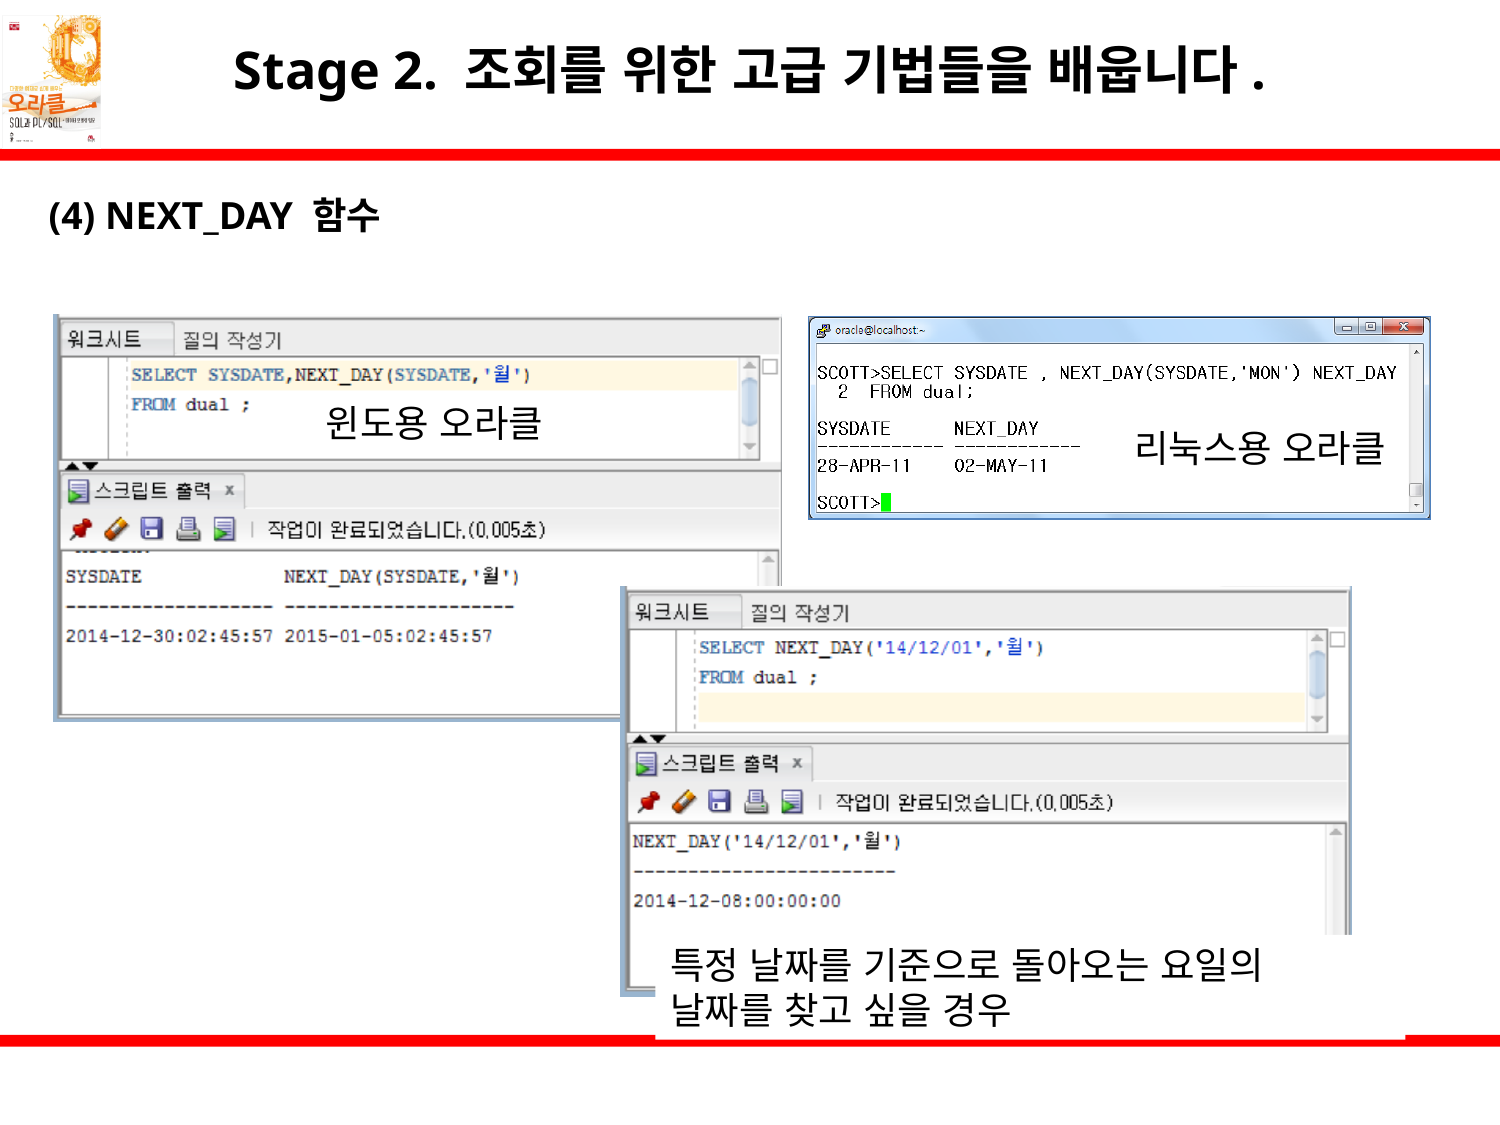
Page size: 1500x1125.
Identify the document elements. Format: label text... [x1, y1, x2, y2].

text_box [0, 1033, 1500, 1049]
text_box [1388, 147, 1500, 163]
picture [1, 14, 101, 150]
text_box [0, 147, 112, 163]
title Stage 2. 조회를 위한 고급 기법들을 배웁니다. [112, 0, 1388, 190]
text_box 특정 날짜를 기준으로 돌아오는 요일의 날짜를 찾고 싶을 경우 [655, 934, 1406, 1040]
text_box (4) NEXT_DAY 함수 [33, 184, 396, 245]
picture [53, 314, 1352, 998]
picture [808, 317, 1430, 519]
